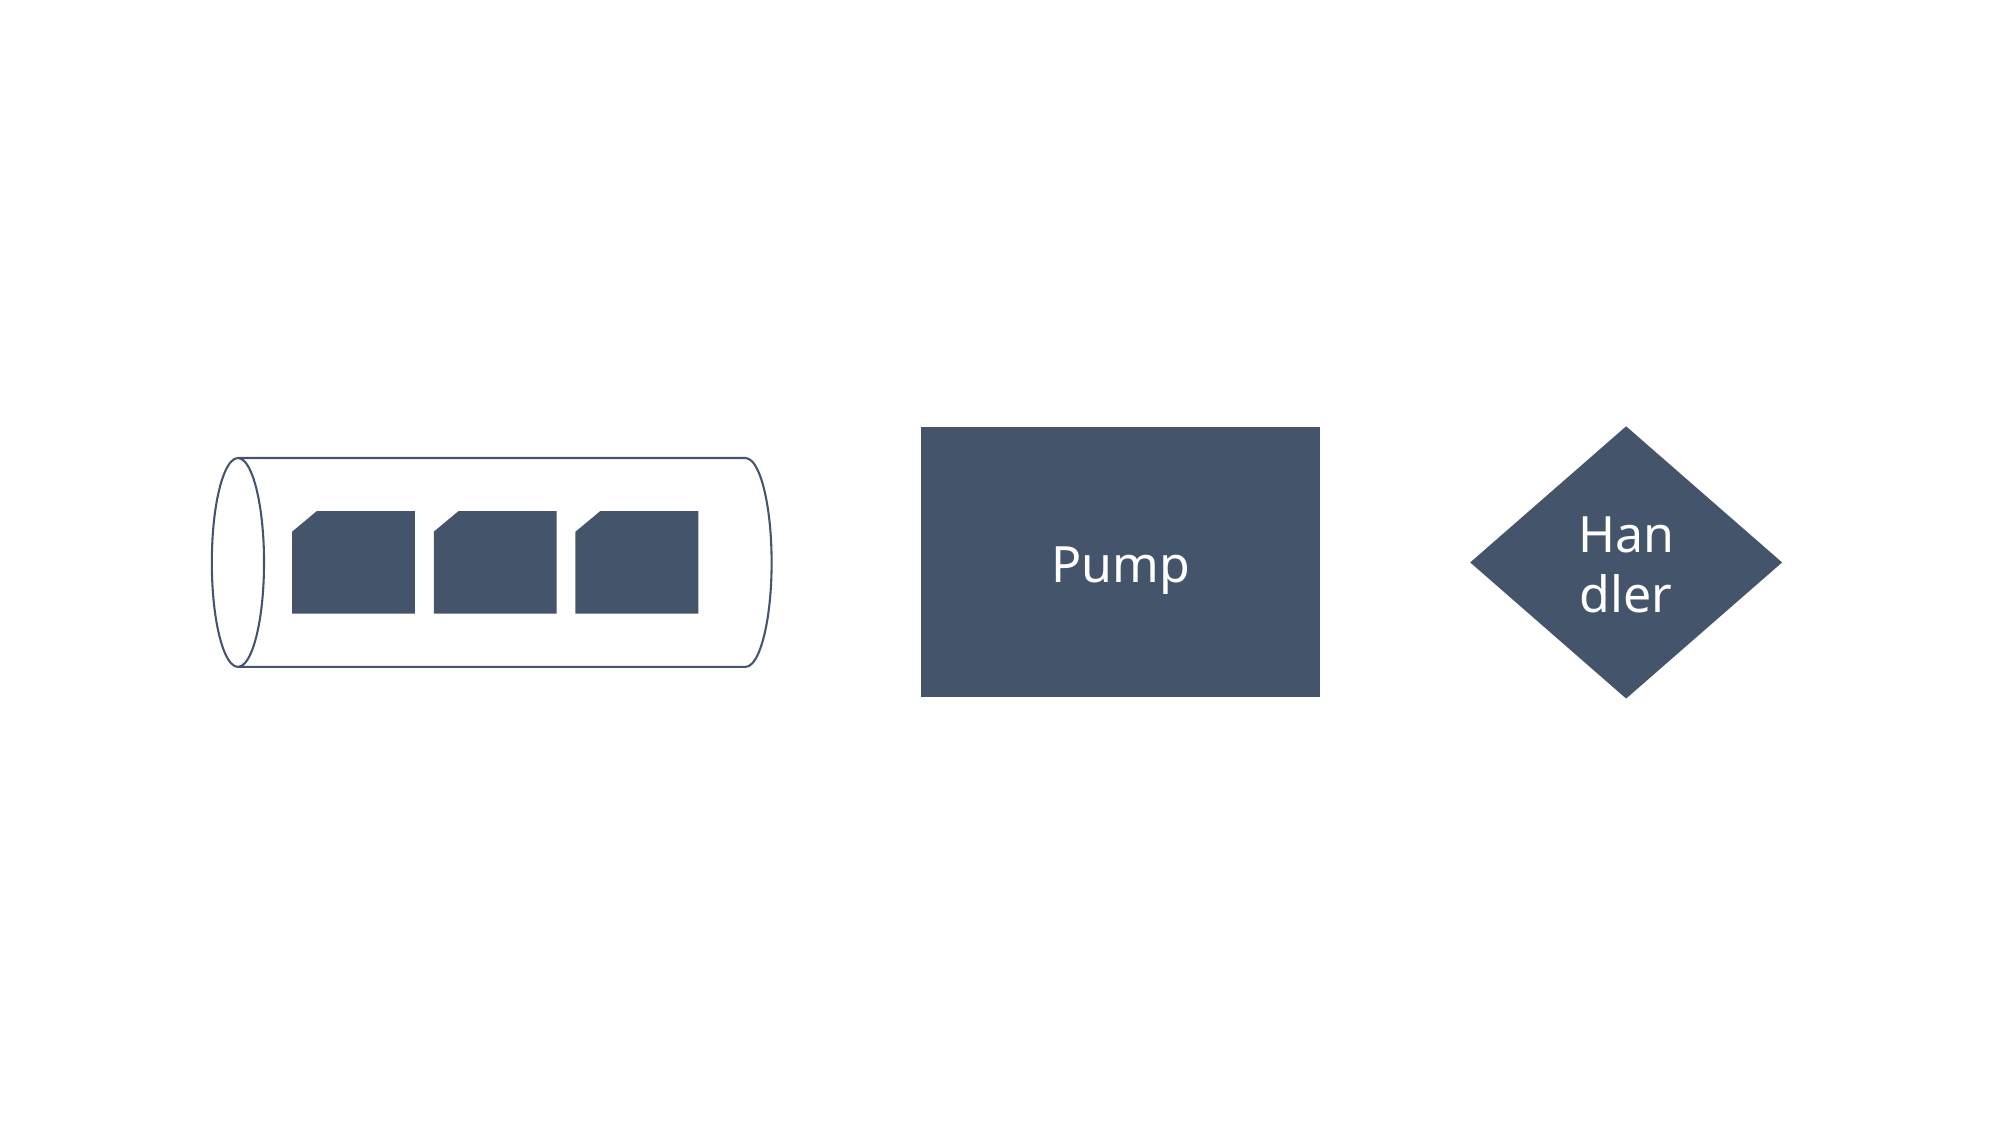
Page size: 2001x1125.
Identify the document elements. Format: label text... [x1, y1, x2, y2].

text_box [574, 510, 700, 615]
text_box [210, 456, 773, 668]
text_box [432, 510, 558, 615]
text_box Pump [919, 425, 1322, 700]
text_box [290, 510, 417, 615]
text_box Handler [1468, 424, 1784, 700]
